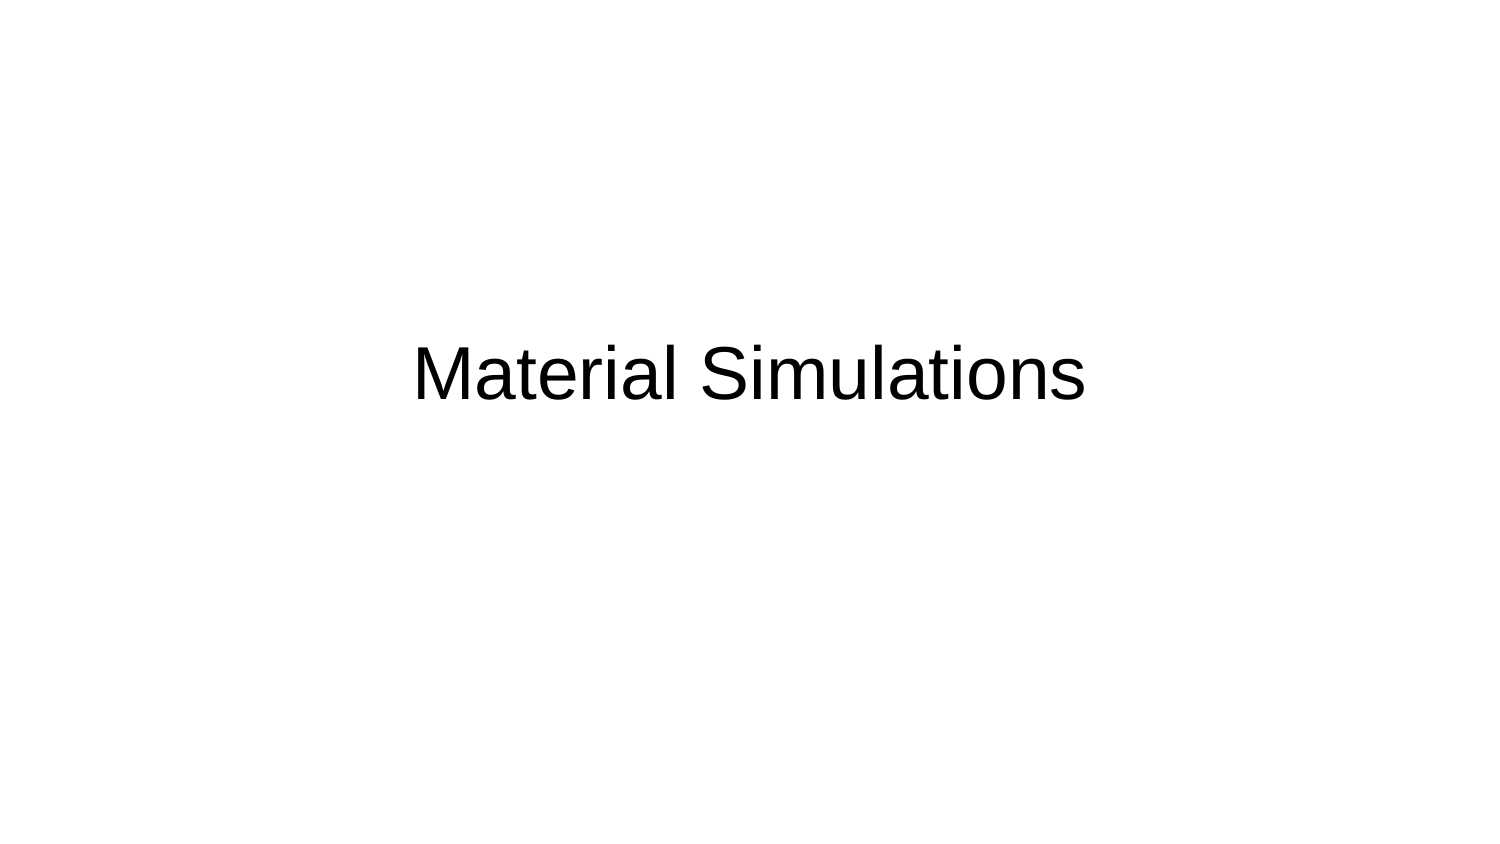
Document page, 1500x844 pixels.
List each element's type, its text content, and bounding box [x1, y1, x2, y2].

title Material Simulations [51, 309, 1449, 404]
